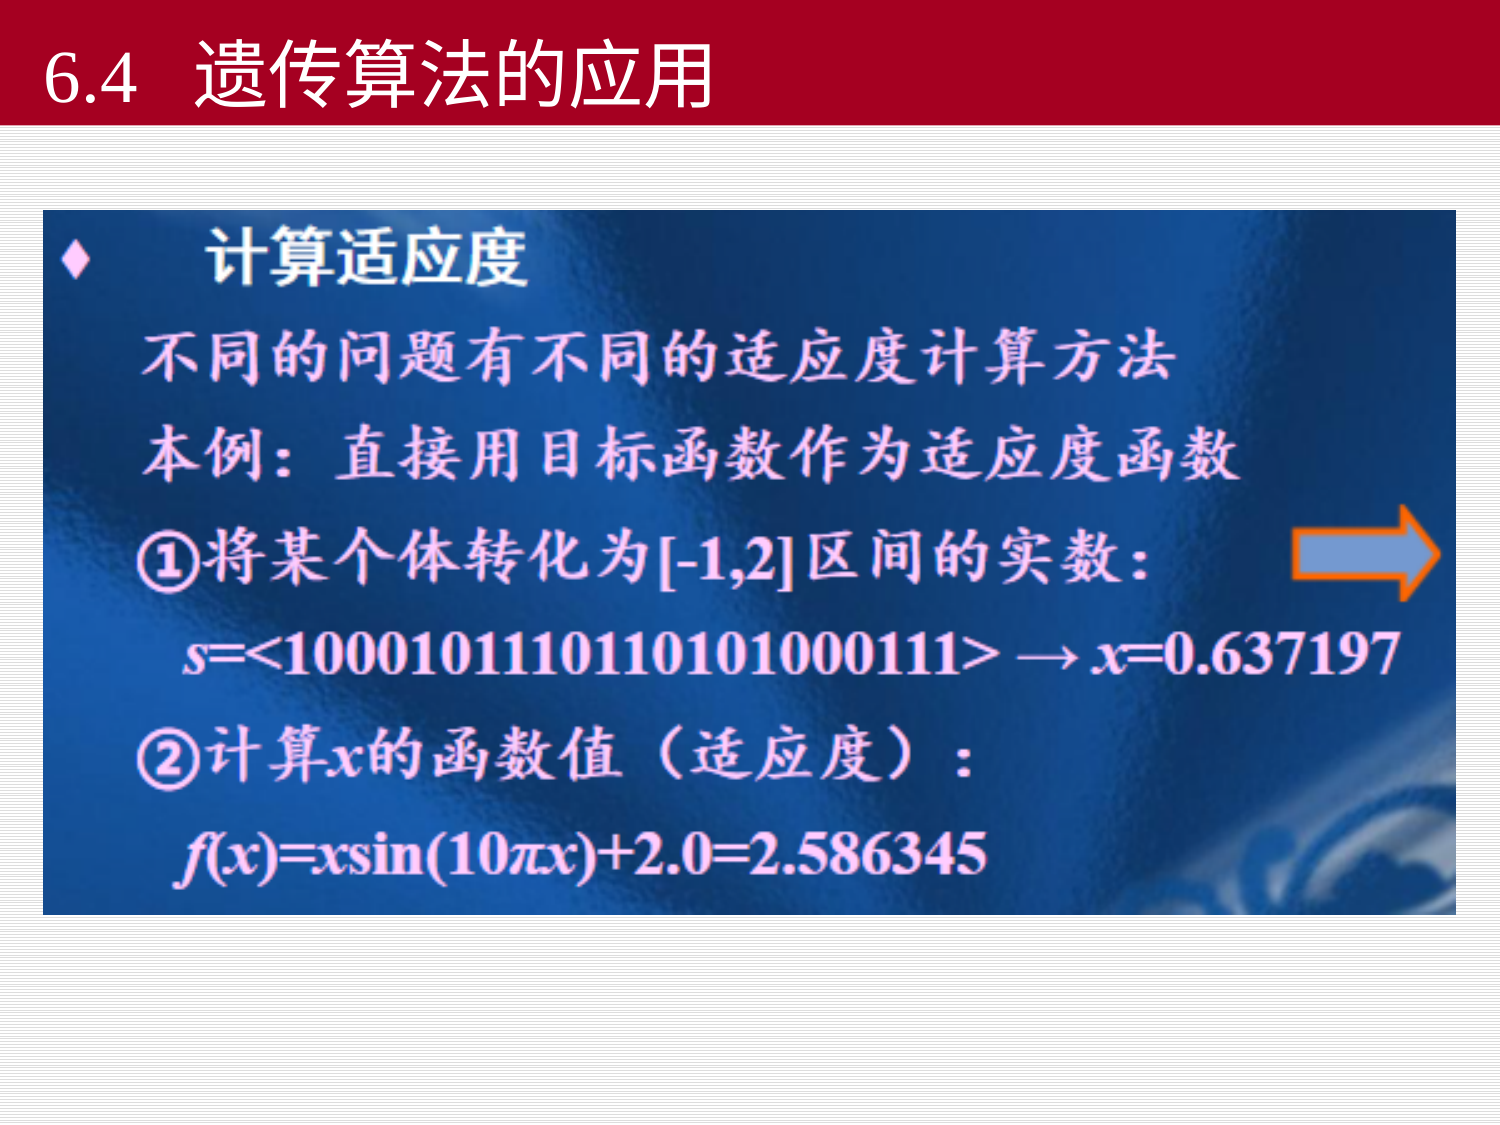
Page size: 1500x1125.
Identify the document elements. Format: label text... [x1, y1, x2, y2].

text_box 6.4 遗传算法的应用 [0, 0, 1500, 126]
picture [43, 209, 1457, 916]
